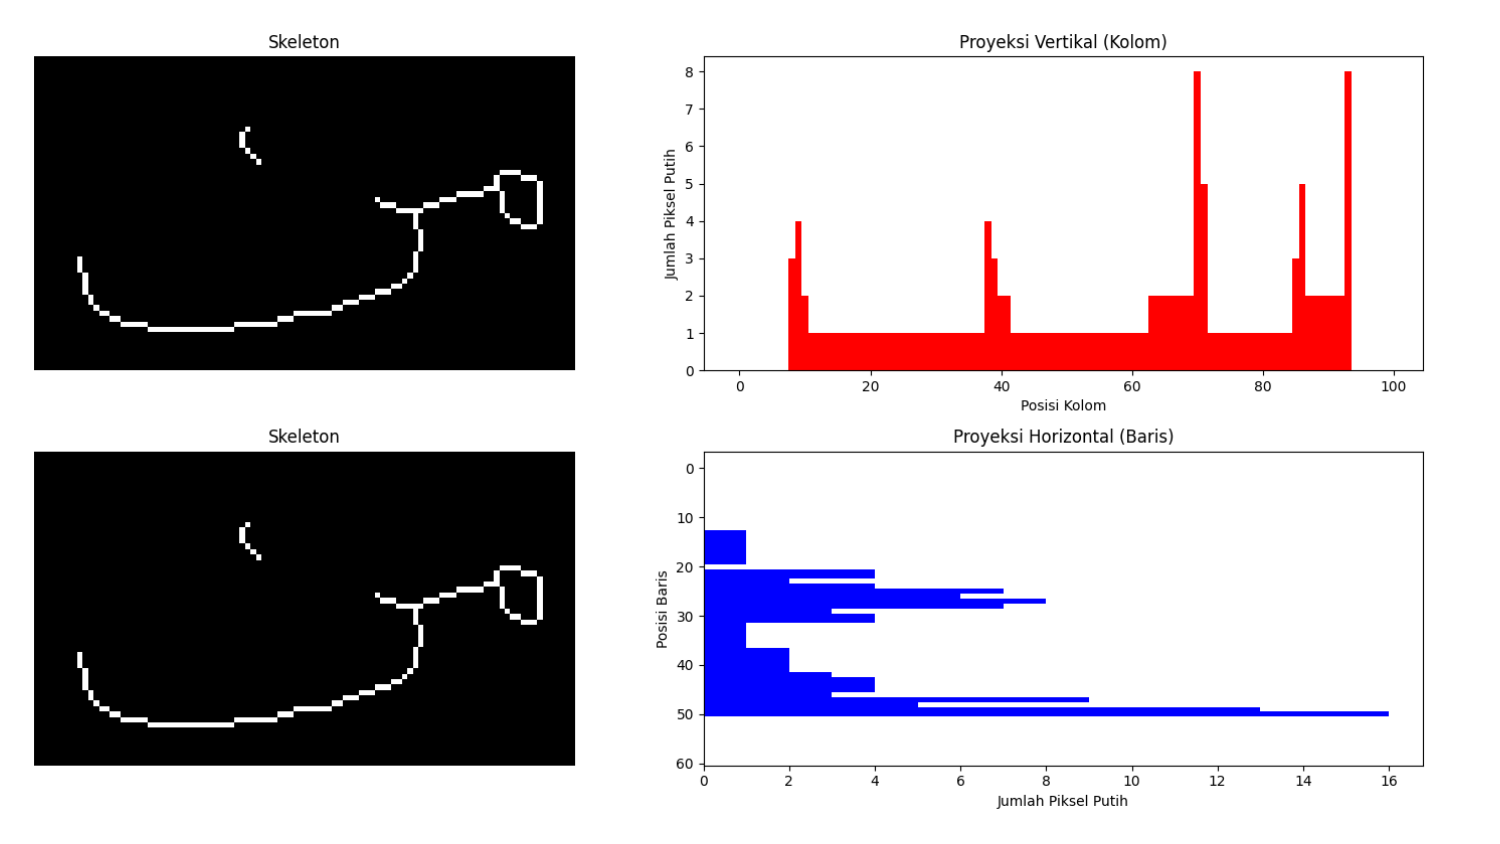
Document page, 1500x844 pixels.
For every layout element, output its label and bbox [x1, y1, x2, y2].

picture [24, 24, 1433, 819]
